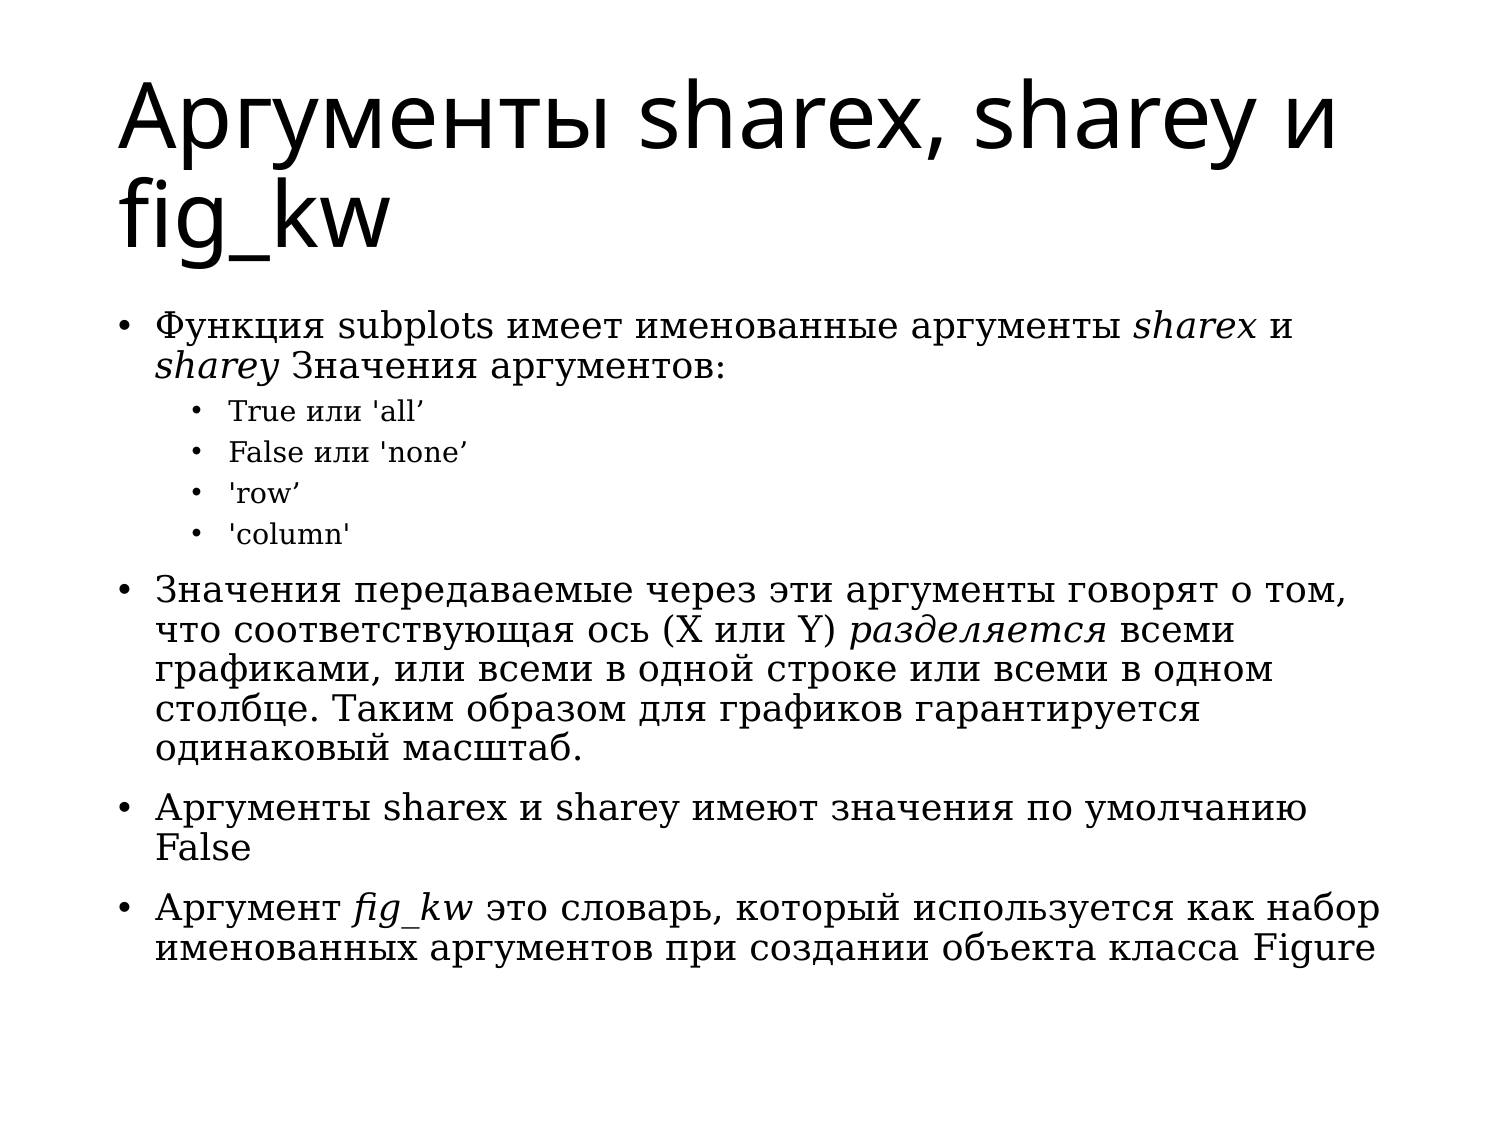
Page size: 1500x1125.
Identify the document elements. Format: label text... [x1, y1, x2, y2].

title Аргументы sharex, sharey и fig_kw [103, 59, 1397, 278]
list Функция subplots имеет именованные аргументы sharex и sharey Значения аргументов: True или 'all’ False или 'none’ 'row’ 'column' Значения передаваемые через эти аргументы говорят о том, что соответствующая ось (X или Y) разделяется всеми графиками, или всеми в одной строке или всеми в одном столбце. Таким образом для графиков гарантируется одинаковый масштаб. Аргументы sharex и sharey имеют значения по умолчанию False Аргумент fig_kw это словарь, который используется как набор именованных аргументов при создании объекта класса Figure [103, 299, 1397, 1014]
